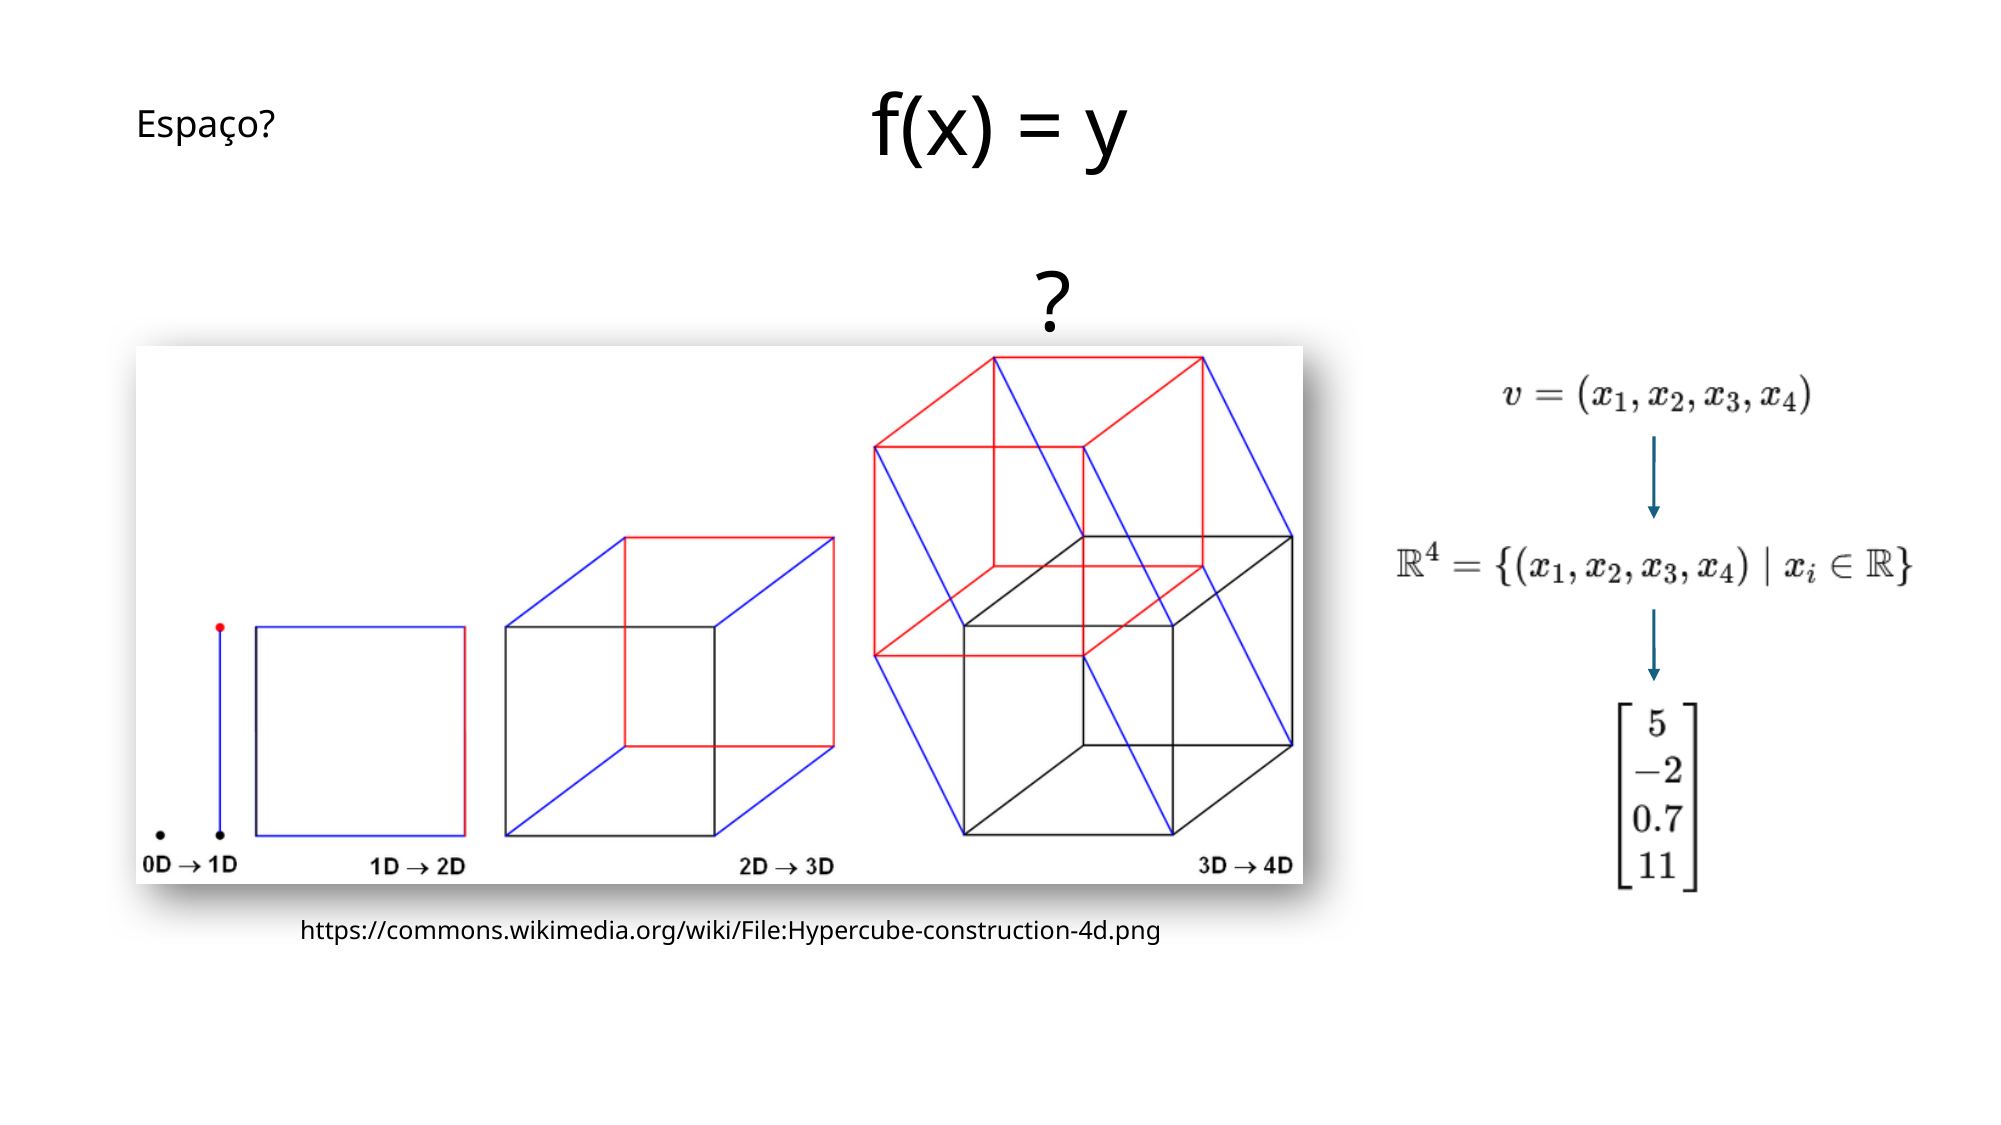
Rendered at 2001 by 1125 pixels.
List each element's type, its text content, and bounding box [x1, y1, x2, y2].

picture [1593, 680, 1715, 920]
text_box ? [1020, 241, 1087, 346]
text_box https://commons.wikimedia.org/wiki/File:Hypercube-construction-4d.png [285, 907, 1286, 952]
text_box f(x) = y [857, 64, 1143, 180]
picture [1385, 518, 1923, 610]
text_box Espaço? [121, 92, 291, 152]
picture [135, 346, 1304, 885]
picture [1478, 362, 1830, 437]
